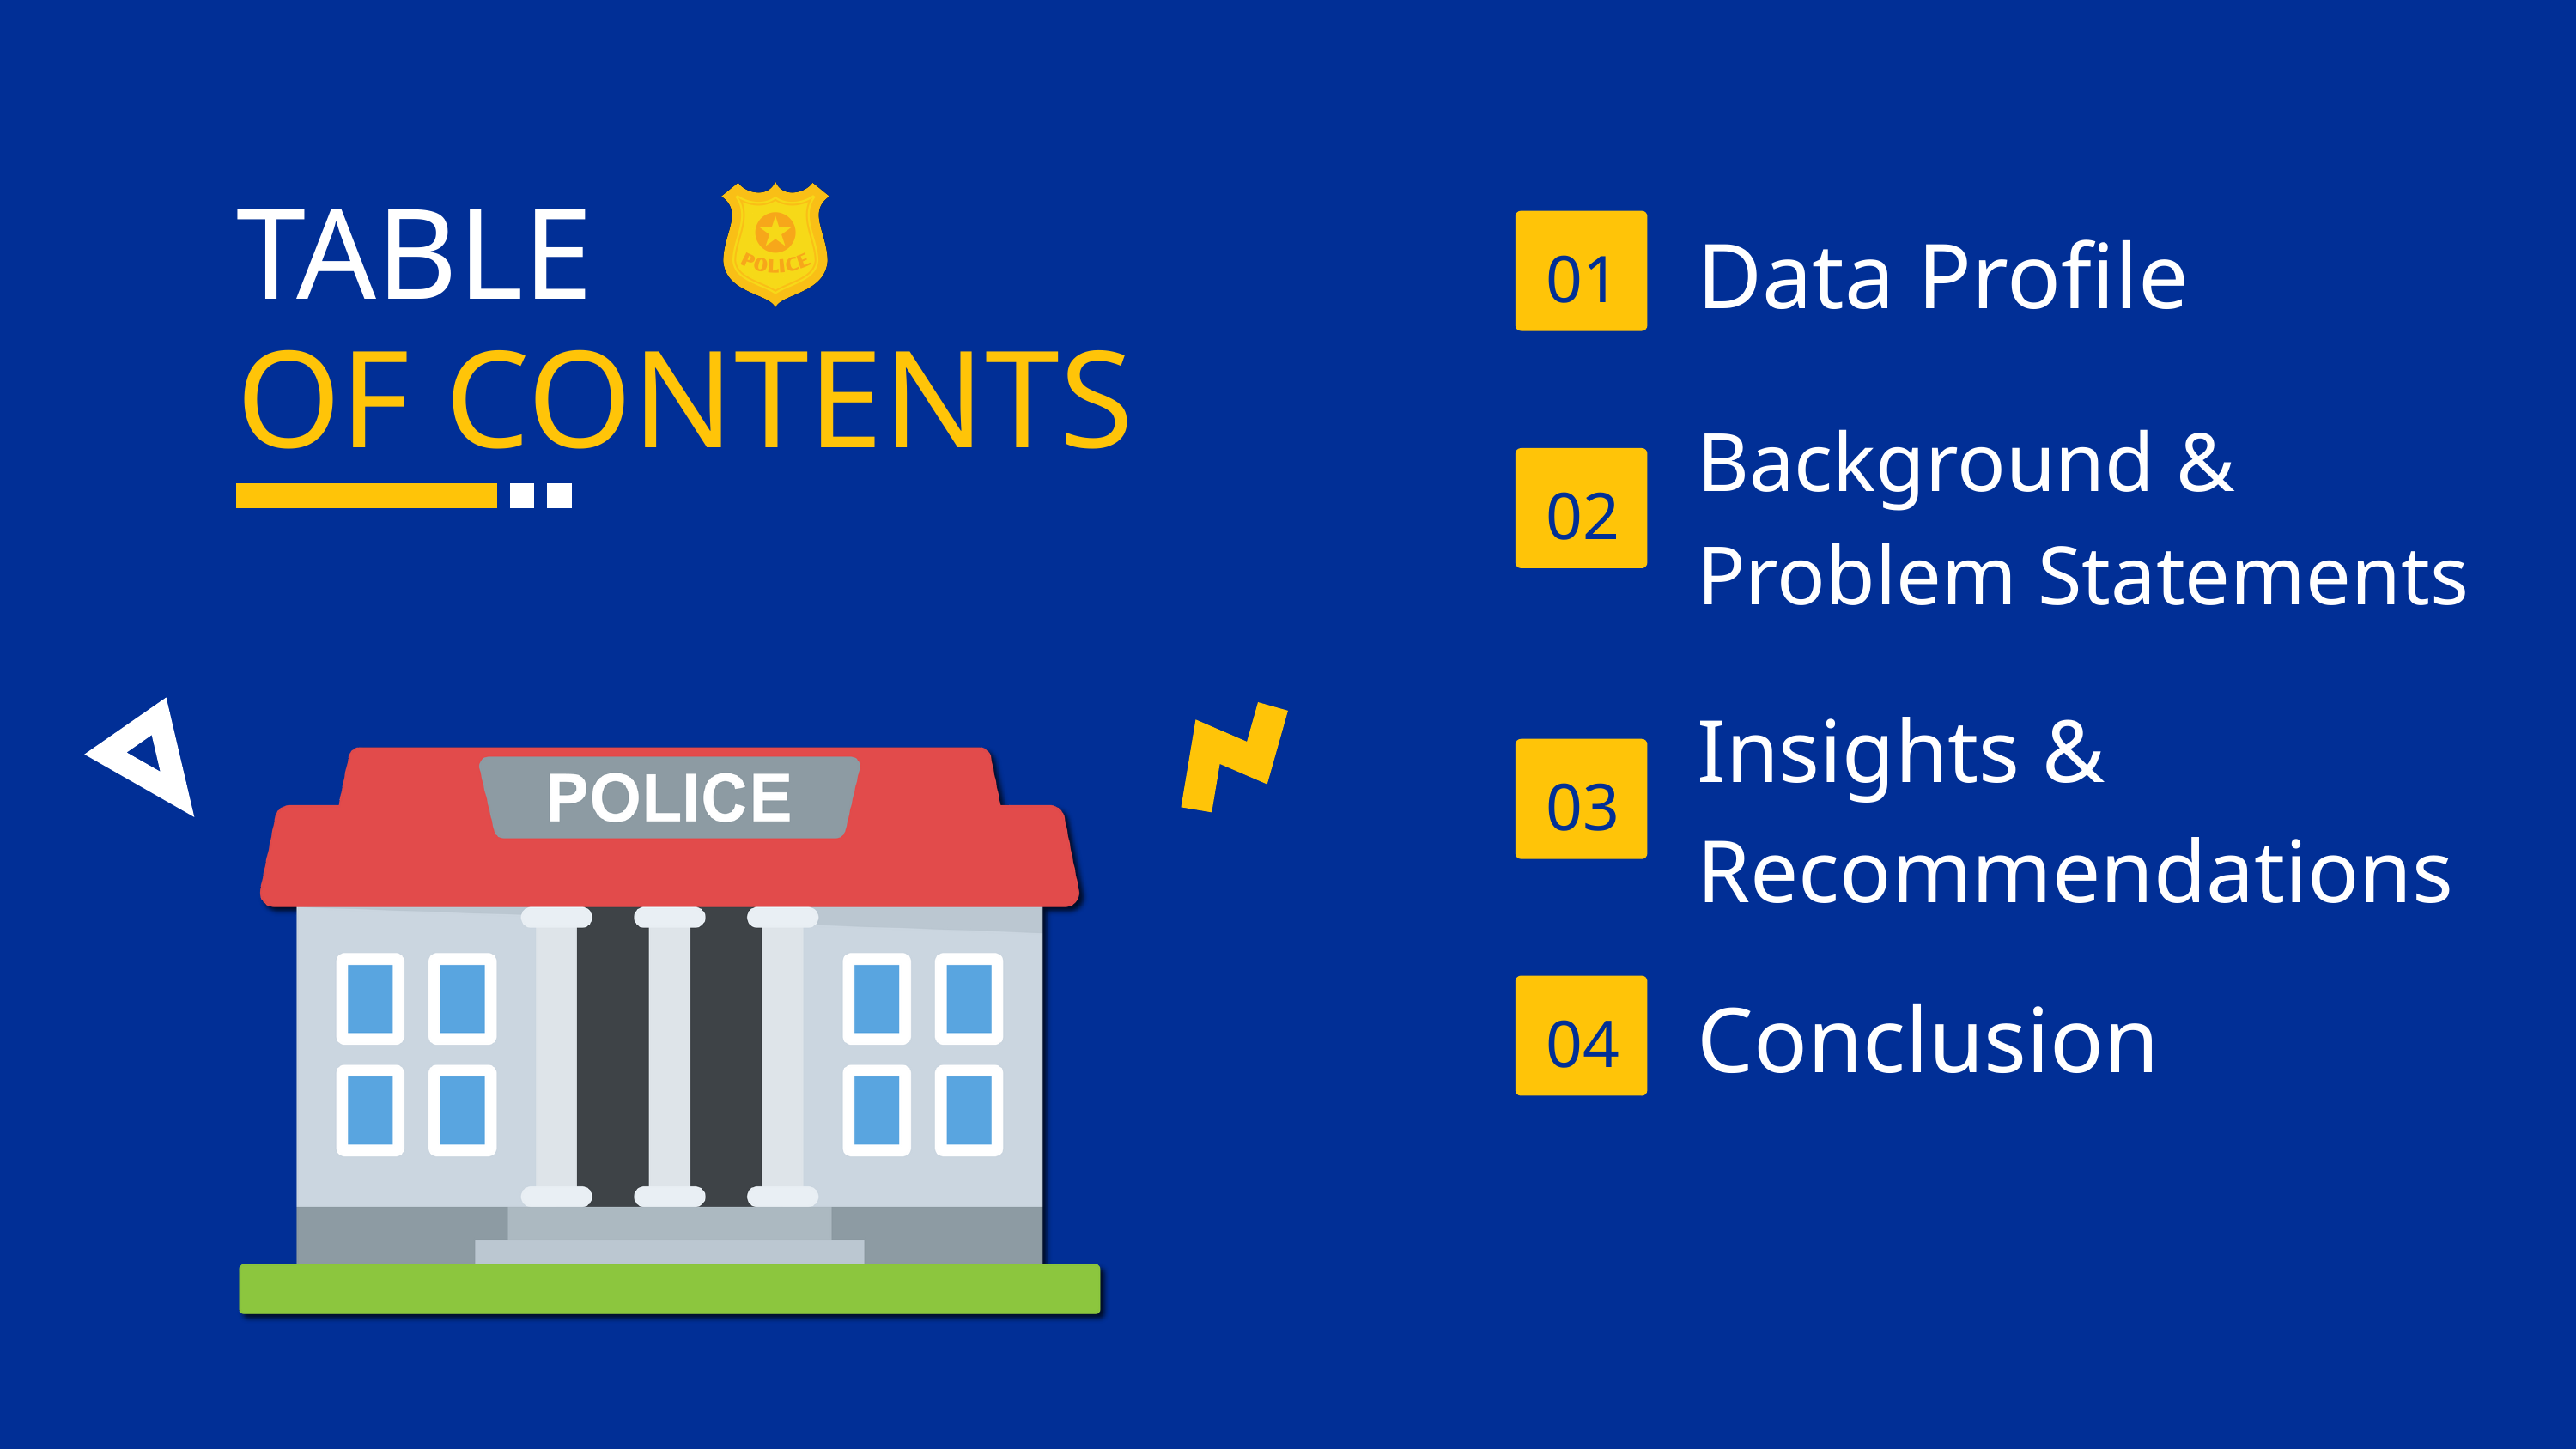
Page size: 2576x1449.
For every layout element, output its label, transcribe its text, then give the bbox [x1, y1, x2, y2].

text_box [84, 697, 195, 818]
text_box Insights & Recommendations [1697, 679, 2493, 920]
picture [721, 181, 829, 309]
text_box TABLE [236, 149, 1516, 324]
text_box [1515, 738, 1648, 859]
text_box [1515, 447, 1648, 569]
text_box OF CONTENTS [236, 324, 1516, 475]
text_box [1515, 210, 1648, 331]
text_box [1515, 975, 1648, 1096]
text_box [1181, 701, 1289, 813]
text_box Background & Problem Statements [1697, 395, 2561, 621]
text_box Data Profile [1697, 201, 2233, 327]
text_box Conclusion [1697, 965, 2233, 1090]
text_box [509, 483, 535, 509]
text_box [546, 483, 573, 509]
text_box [235, 483, 498, 509]
picture [235, 744, 1112, 1325]
